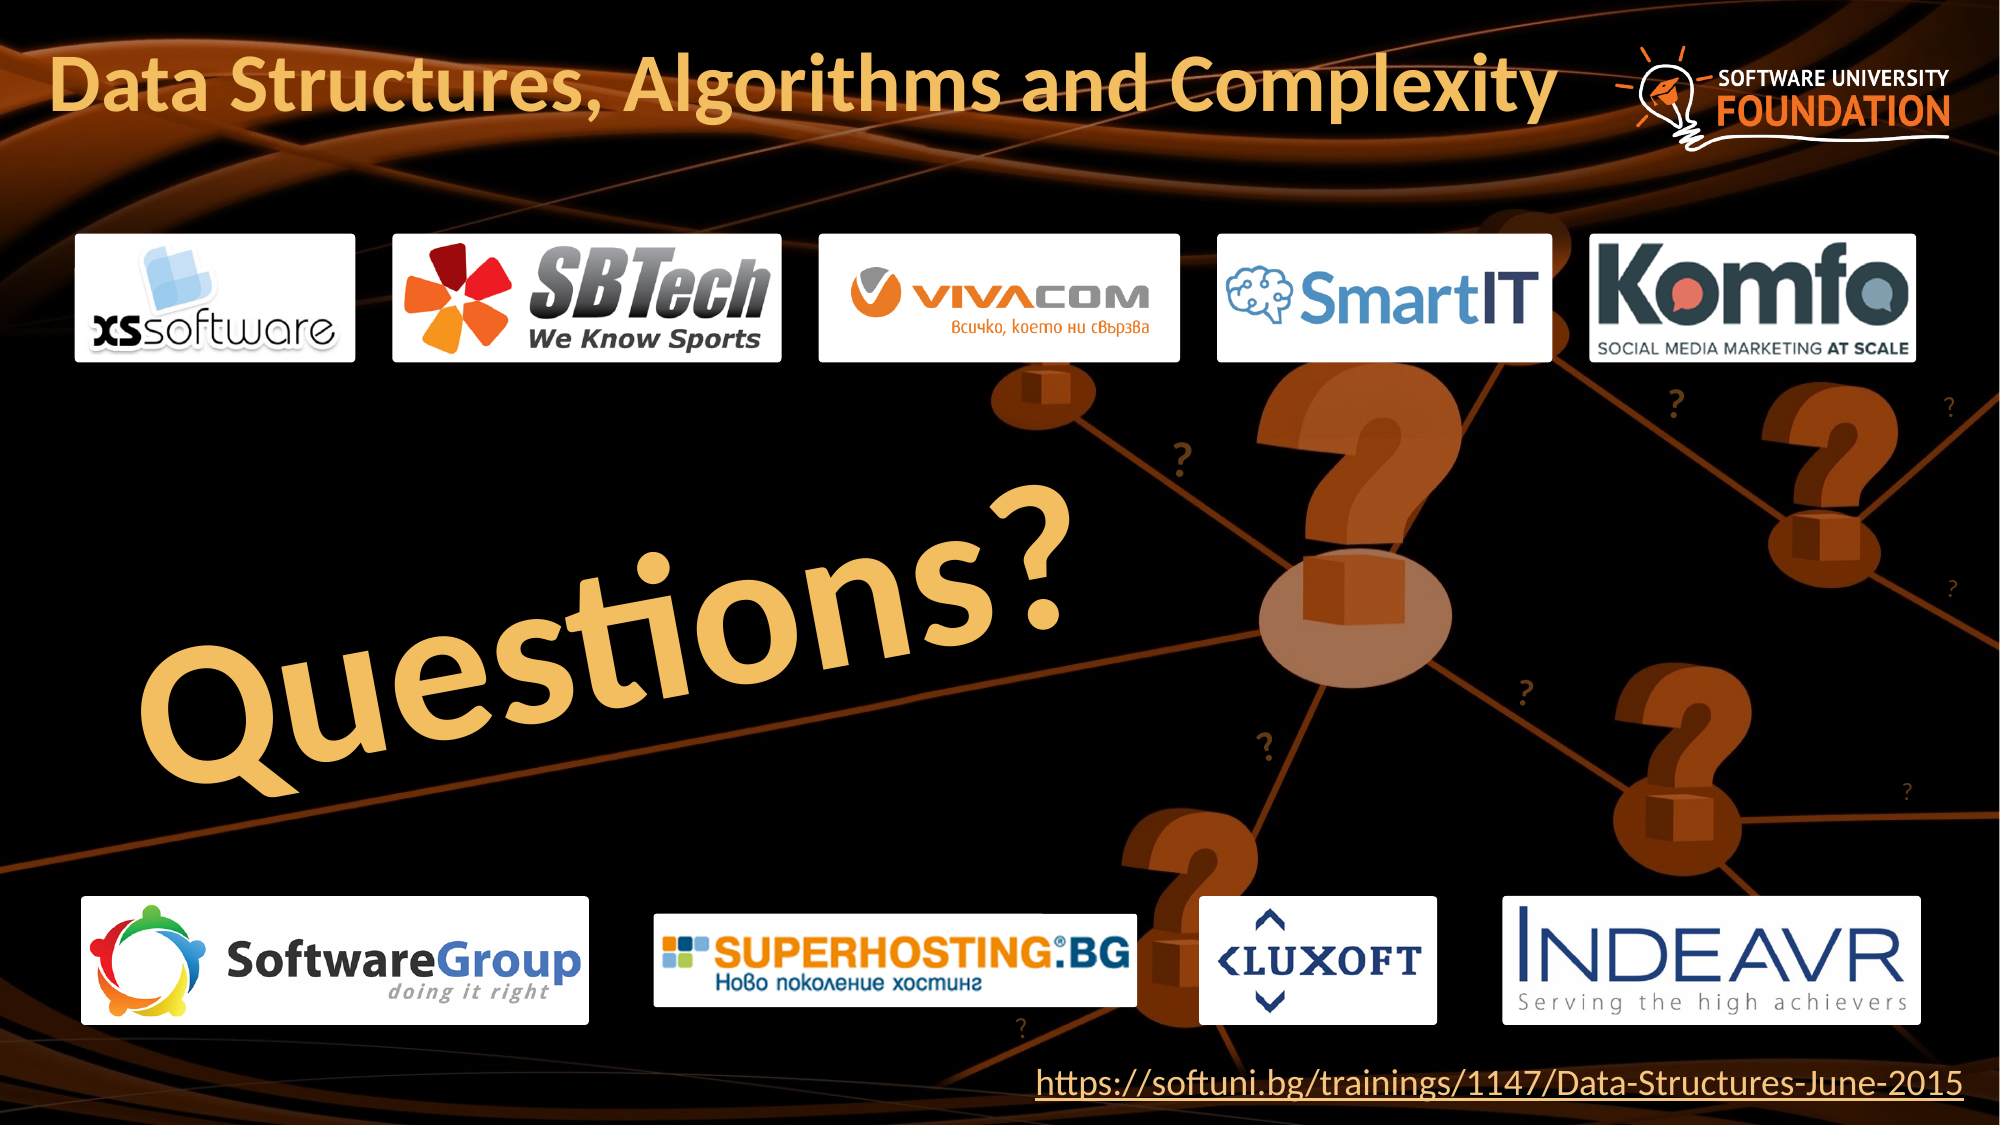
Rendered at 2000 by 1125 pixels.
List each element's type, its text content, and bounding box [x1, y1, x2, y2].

picture [0, 0, 2000, 1125]
list https://softuni.bg/trainings/1147/Data-Structures-June-2015 [250, 1050, 1971, 1110]
title Data Structures, Algorithms and Complexity [30, 19, 1595, 150]
